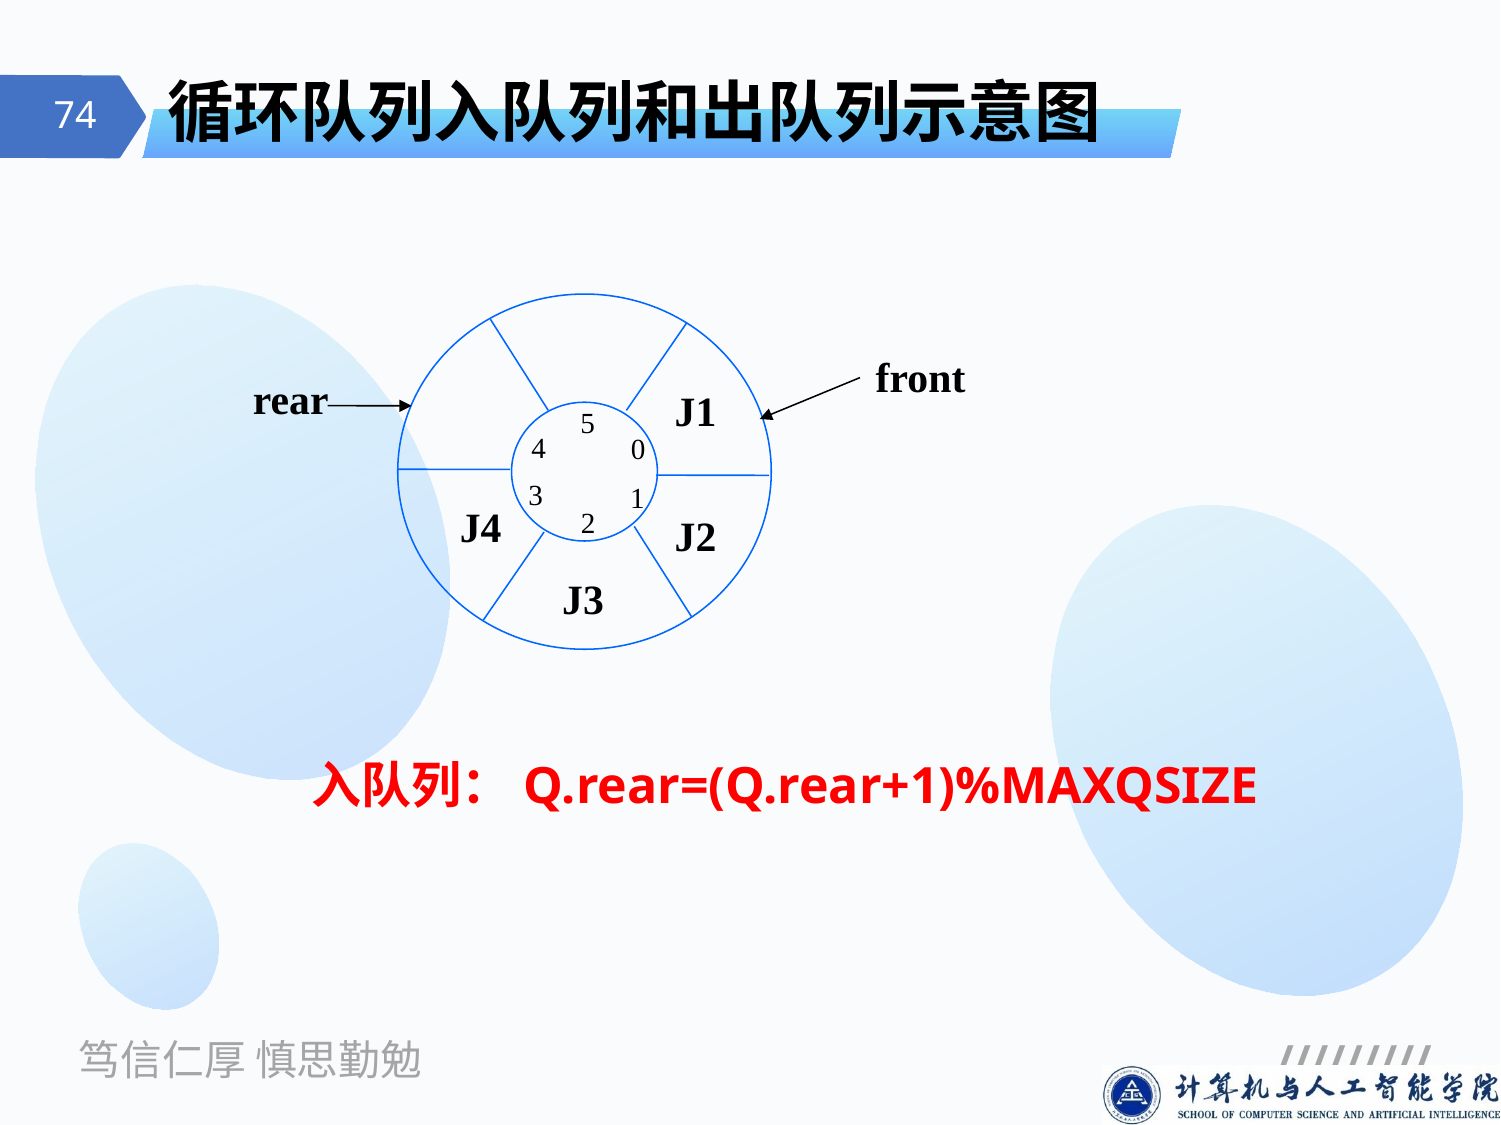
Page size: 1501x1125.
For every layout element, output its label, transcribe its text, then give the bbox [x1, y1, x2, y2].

text_box front [865, 340, 977, 411]
text_box J2 [659, 502, 732, 568]
text_box 4 [516, 419, 562, 474]
text_box 1 [614, 469, 660, 525]
text_box 入队列：Q.rear=(Q.rear+1)%MAXQSIZE [297, 752, 1433, 822]
text_box [759, 377, 861, 421]
text_box J3 [547, 565, 619, 630]
title 循环队列入队列和出队列示意图 [152, 59, 1181, 158]
picture [1102, 1065, 1501, 1125]
text_box 2 [565, 495, 611, 550]
text_box [346, 399, 412, 412]
text_box 3 [513, 466, 559, 522]
text_box 0 [615, 420, 661, 476]
text_box 5 [565, 394, 611, 449]
text_box rear [236, 372, 346, 423]
text_box [397, 294, 772, 650]
